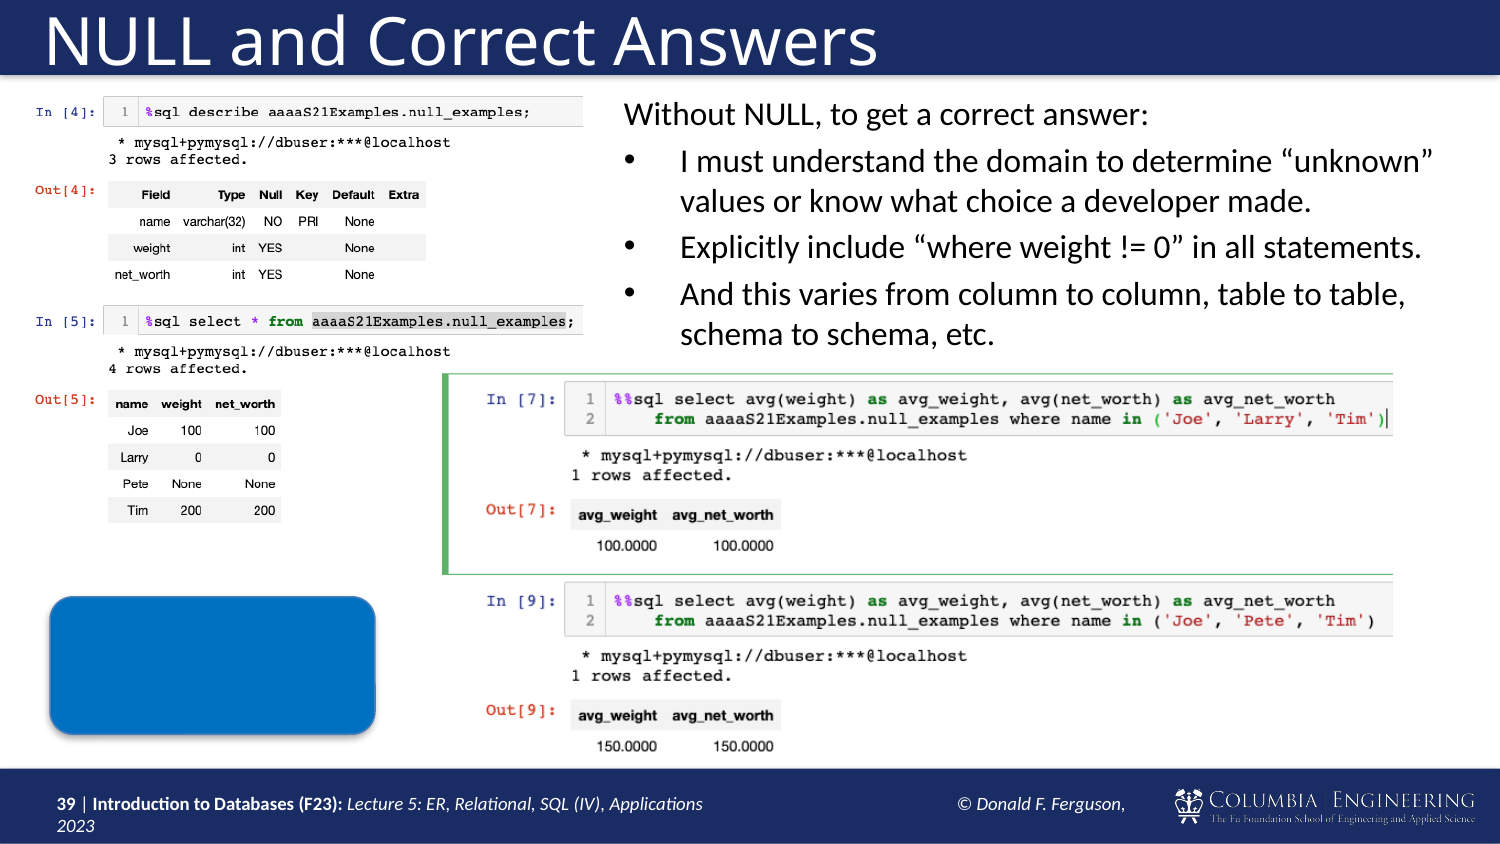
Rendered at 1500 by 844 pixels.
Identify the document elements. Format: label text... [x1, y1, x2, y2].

picture [27, 96, 1393, 758]
list Without NULL, to get a correct answer: I must understand the domain to determine “unknown” values or know what choice a developer made. Explicitly include “where weight != 0” in all statements. And this varies from column to column, table to table, schema to schema, etc. [609, 85, 1472, 359]
title NULL and Correct Answers [28, 0, 1450, 73]
text_box [49, 596, 376, 736]
